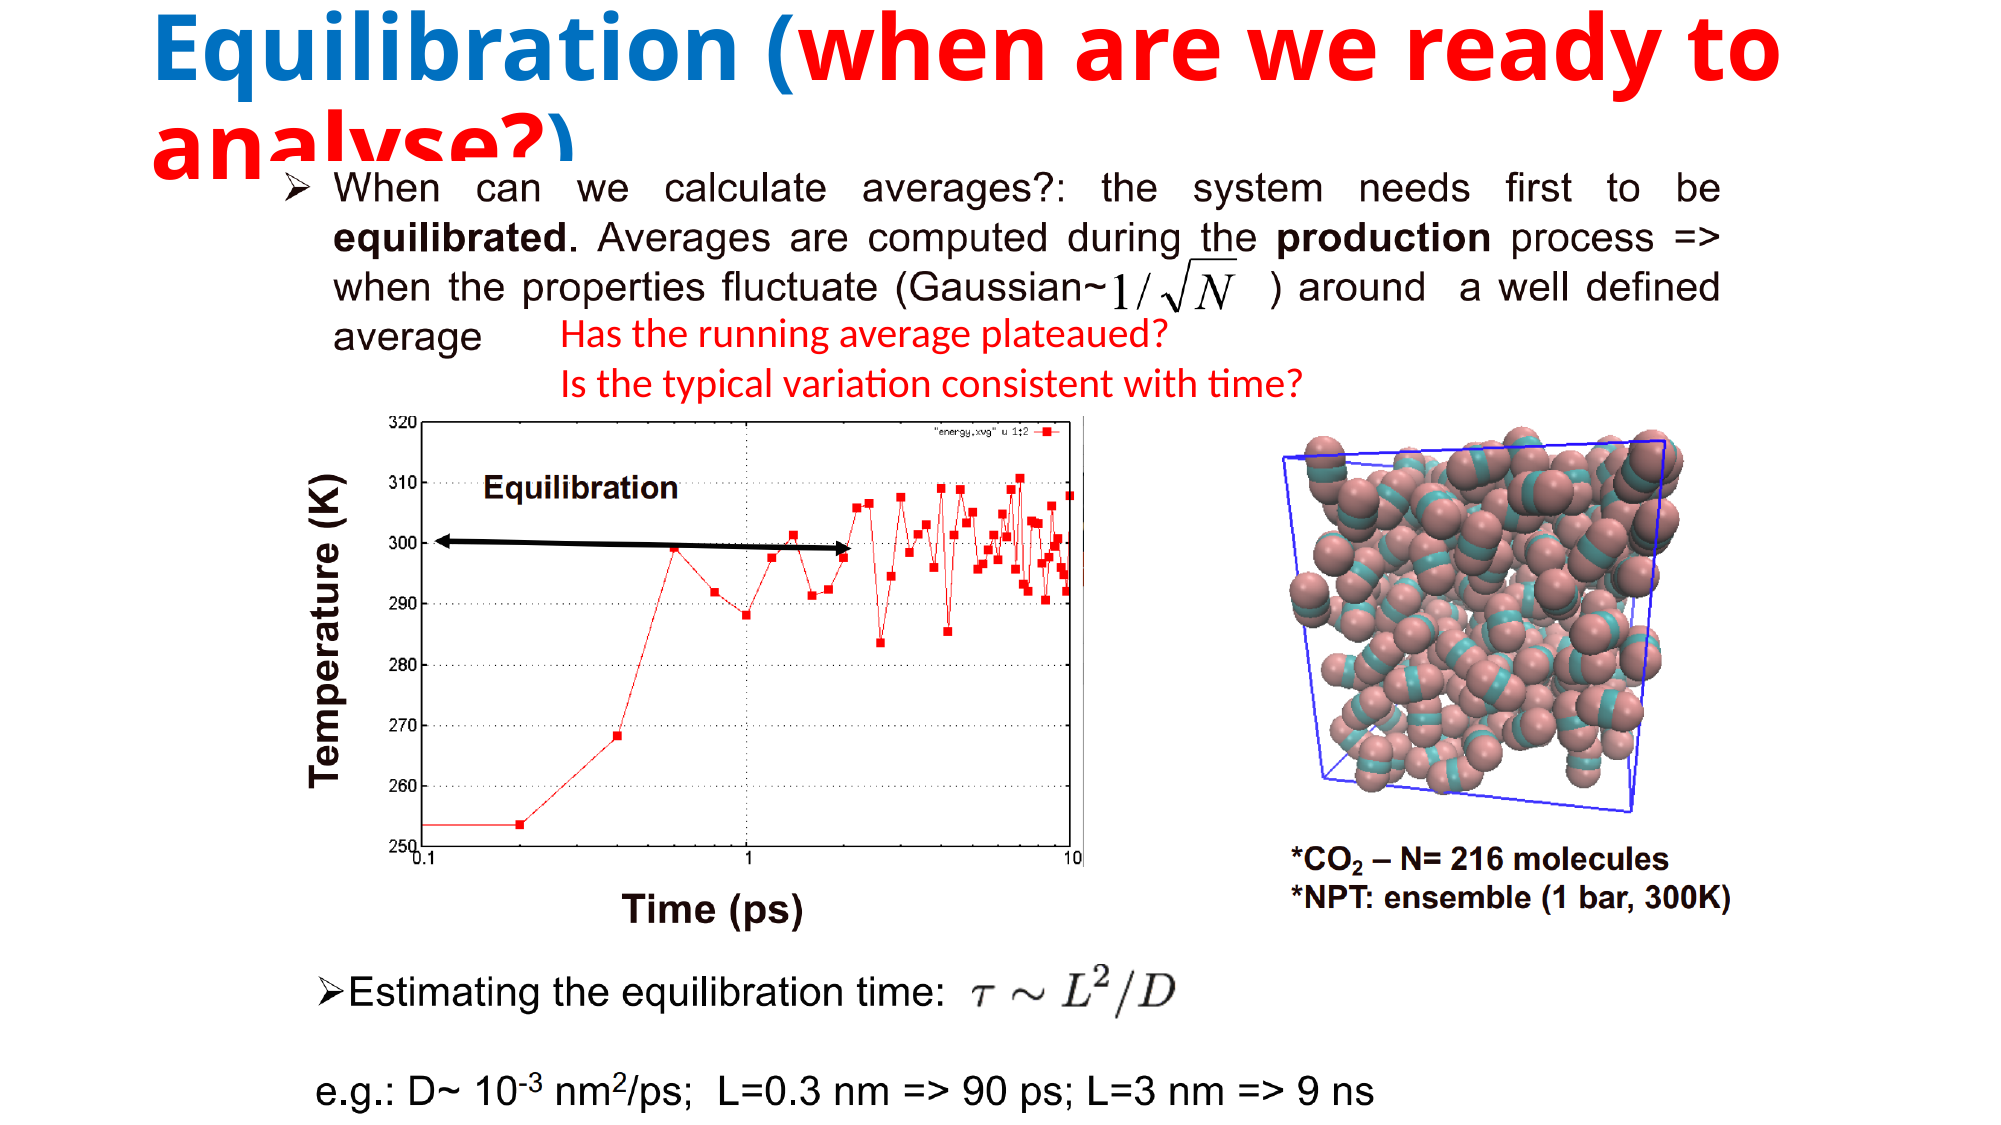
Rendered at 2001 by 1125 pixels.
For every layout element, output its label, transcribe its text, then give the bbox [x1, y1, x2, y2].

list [265, 161, 1778, 1117]
title Equilibration (when are we ready to analyse?) [135, 0, 1861, 209]
